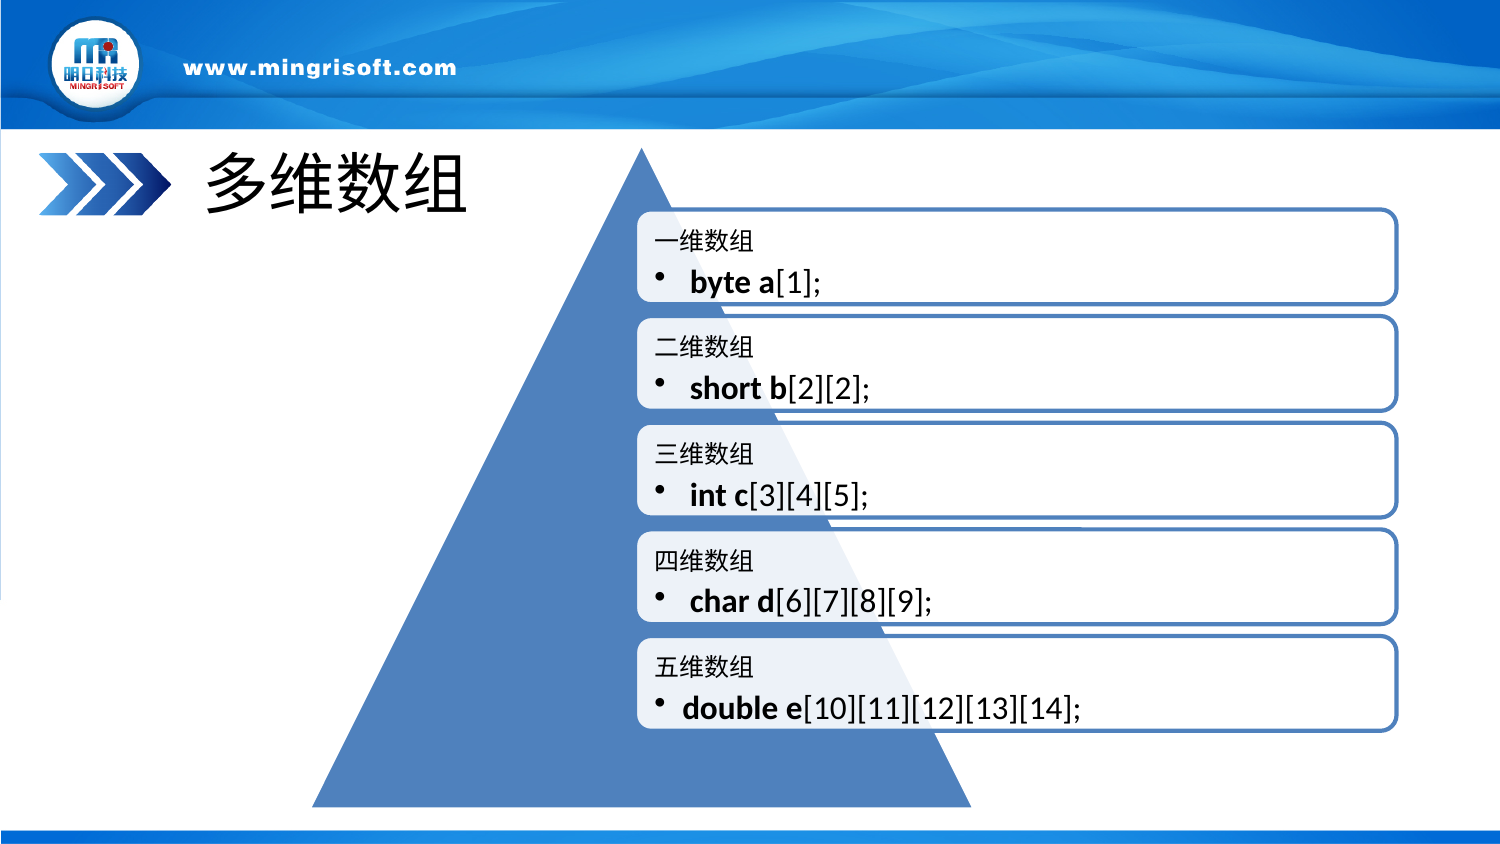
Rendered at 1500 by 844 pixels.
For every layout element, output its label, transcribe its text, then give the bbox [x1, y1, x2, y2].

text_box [262, 142, 1500, 810]
text_box 多维数组 [187, 134, 1100, 235]
picture [0, 0, 1500, 844]
